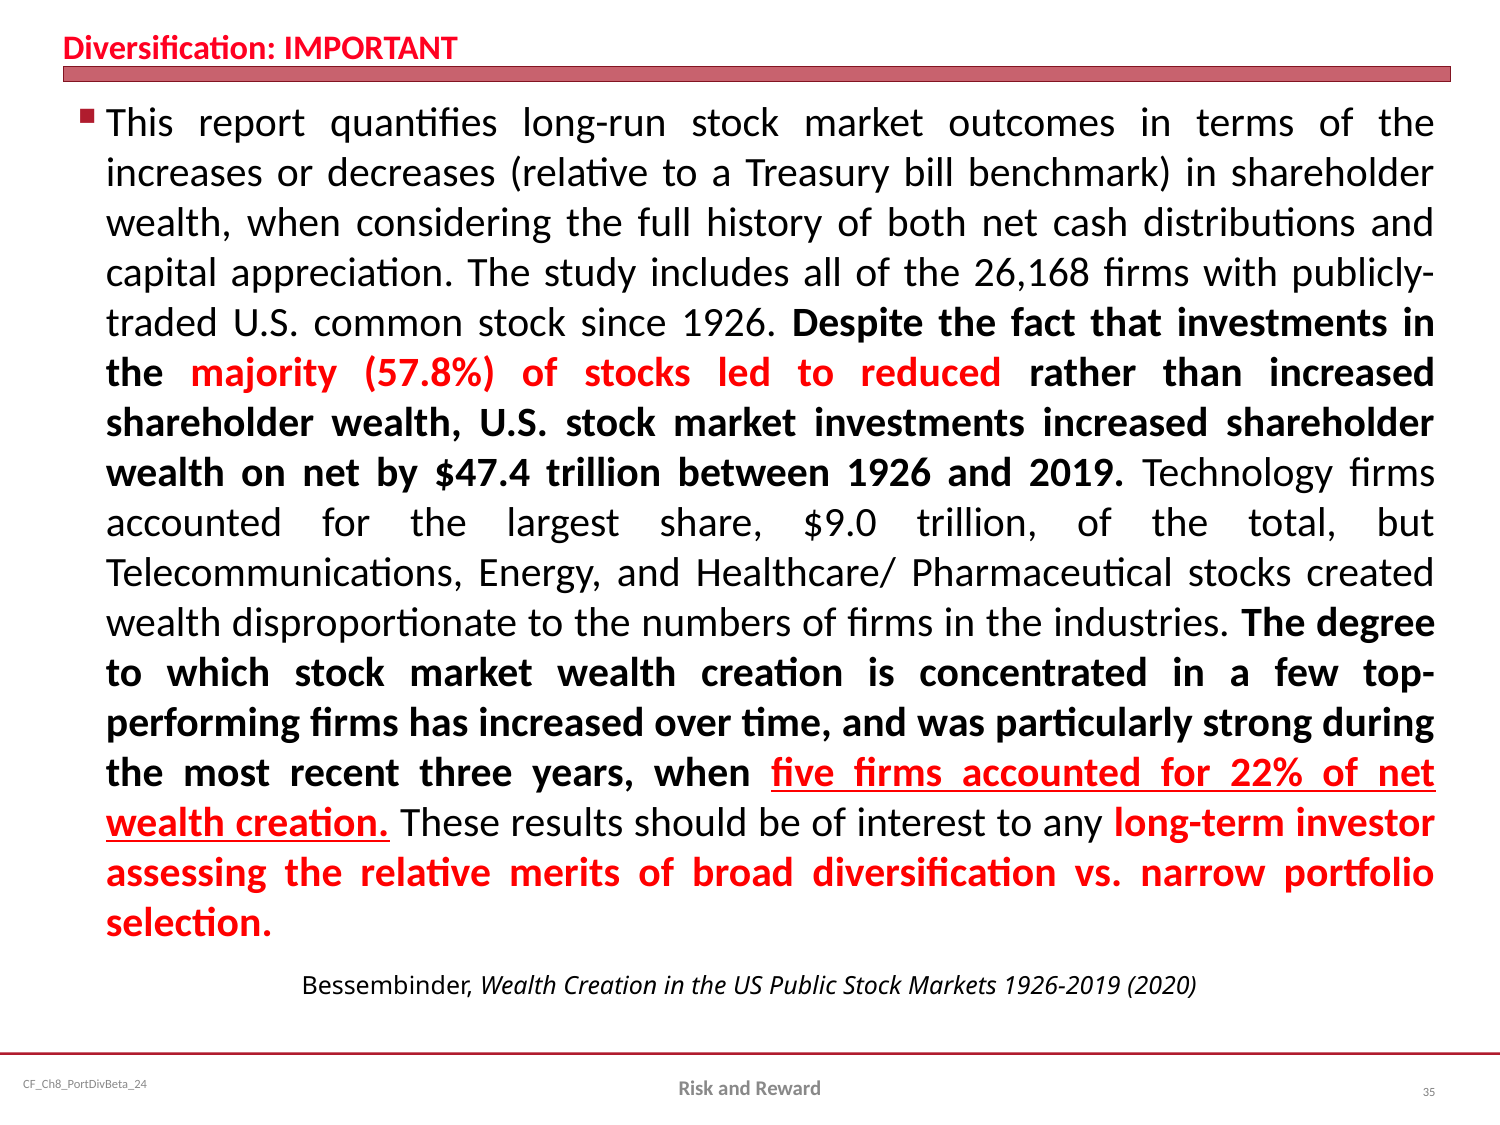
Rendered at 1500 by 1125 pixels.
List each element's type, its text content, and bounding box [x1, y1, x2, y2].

slide_number 35 [1375, 1061, 1451, 1122]
title Diversification: IMPORTANT [62, 6, 1451, 67]
footer Risk and Reward [512, 1056, 988, 1117]
text_box Bessembinder, Wealth Creation in the US Public Stock Markets 1926-2019 (2020) [286, 962, 1213, 1008]
list This report quantifies long-run stock market outcomes in terms of the increases or decreases (relative to a Treasury bill benchmark) in shareholder wealth, when considering the full history of both net cash distributions and capital appreciation. The study includes all of the 26,168 firms with publicly-traded U.S. common stock since 1926. Despite the fact that investments in the majority (57.8%) of stocks led to reduced rather than increased shareholder wealth, U.S. stock market investments increased shareholder wealth on net by $47.4 trillion between 1926 and 2019. Technology firms accounted for the largest share, $9.0 trillion, of the total, but Telecommunications, Energy, and Healthcare/ Pharmaceutical stocks created wealth disproportionate to the numbers of firms in the industries. The degree to which stock market wealth creation is concentrated in a few top-performing firms has increased over time, and was particularly strong during the most recent three years, when five firms accounted for 22% of net wealth creation. These results should be of interest to any long-term investor assessing the relative merits of broad diversification vs. narrow portfolio selection. [63, 87, 1451, 1041]
